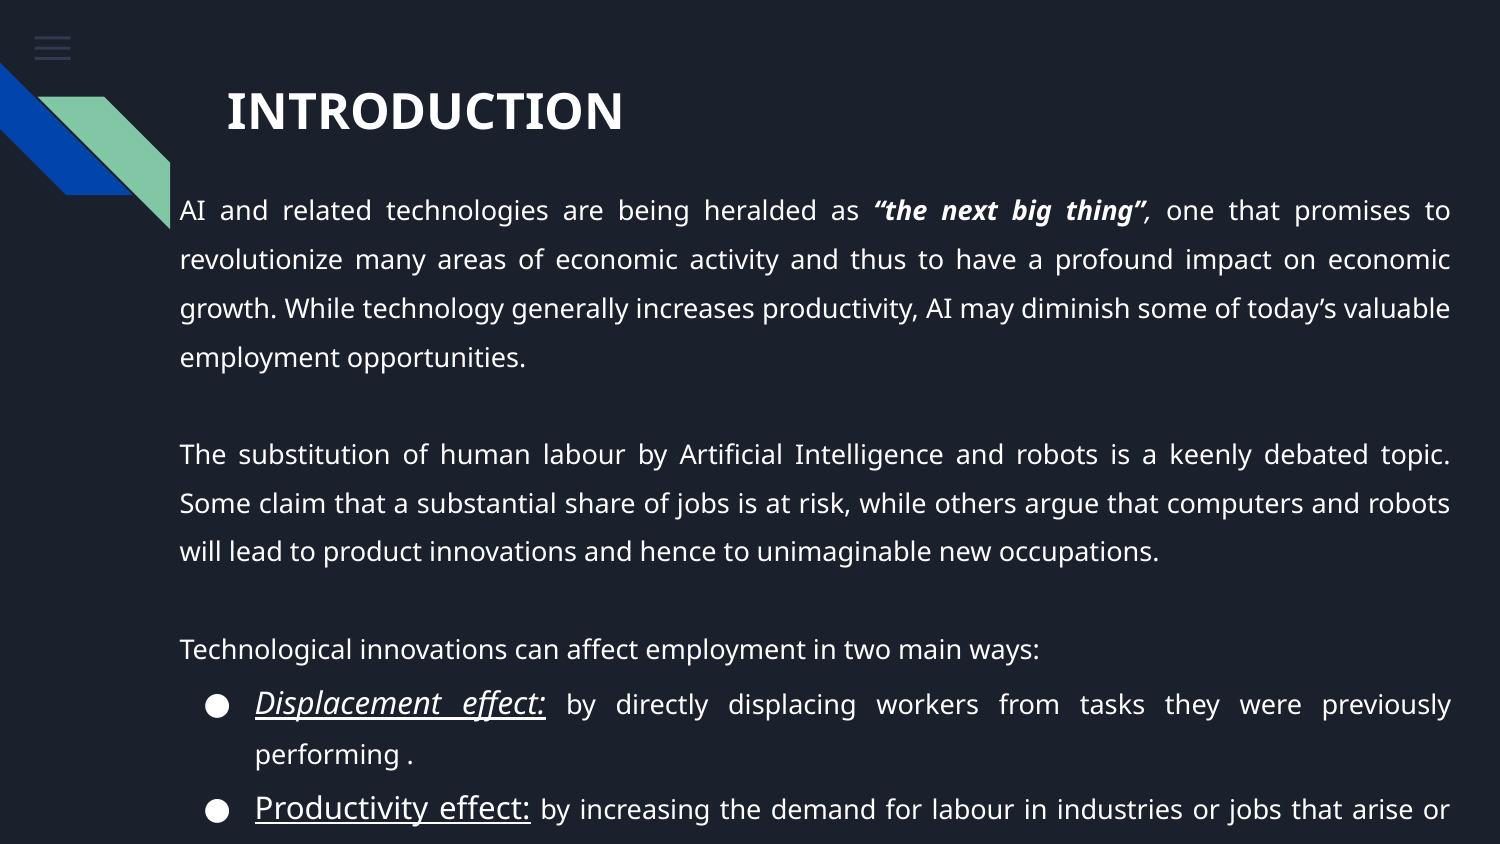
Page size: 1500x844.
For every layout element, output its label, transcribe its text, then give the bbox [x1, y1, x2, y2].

title INTRODUCTION [212, 64, 1368, 162]
list AI and related technologies are being heralded as “the next big thing”, one that promises to revolutionize many areas of economic activity and thus to have a profound impact on economic growth. While technology generally increases productivity, AI may diminish some of today’s valuable employment opportunities. The substitution of human labour by Artificial Intelligence and robots is a keenly debated topic. Some claim that a substantial share of jobs is at risk, while others argue that computers and robots will lead to product innovations and hence to unimaginable new occupations. Technological innovations can affect employment in two main ways: Displacement effect: by directly displacing workers from tasks they were previously performing . Productivity effect: by increasing the demand for labour in industries or jobs that arise or develop due to technological progress . [164, 162, 1466, 798]
